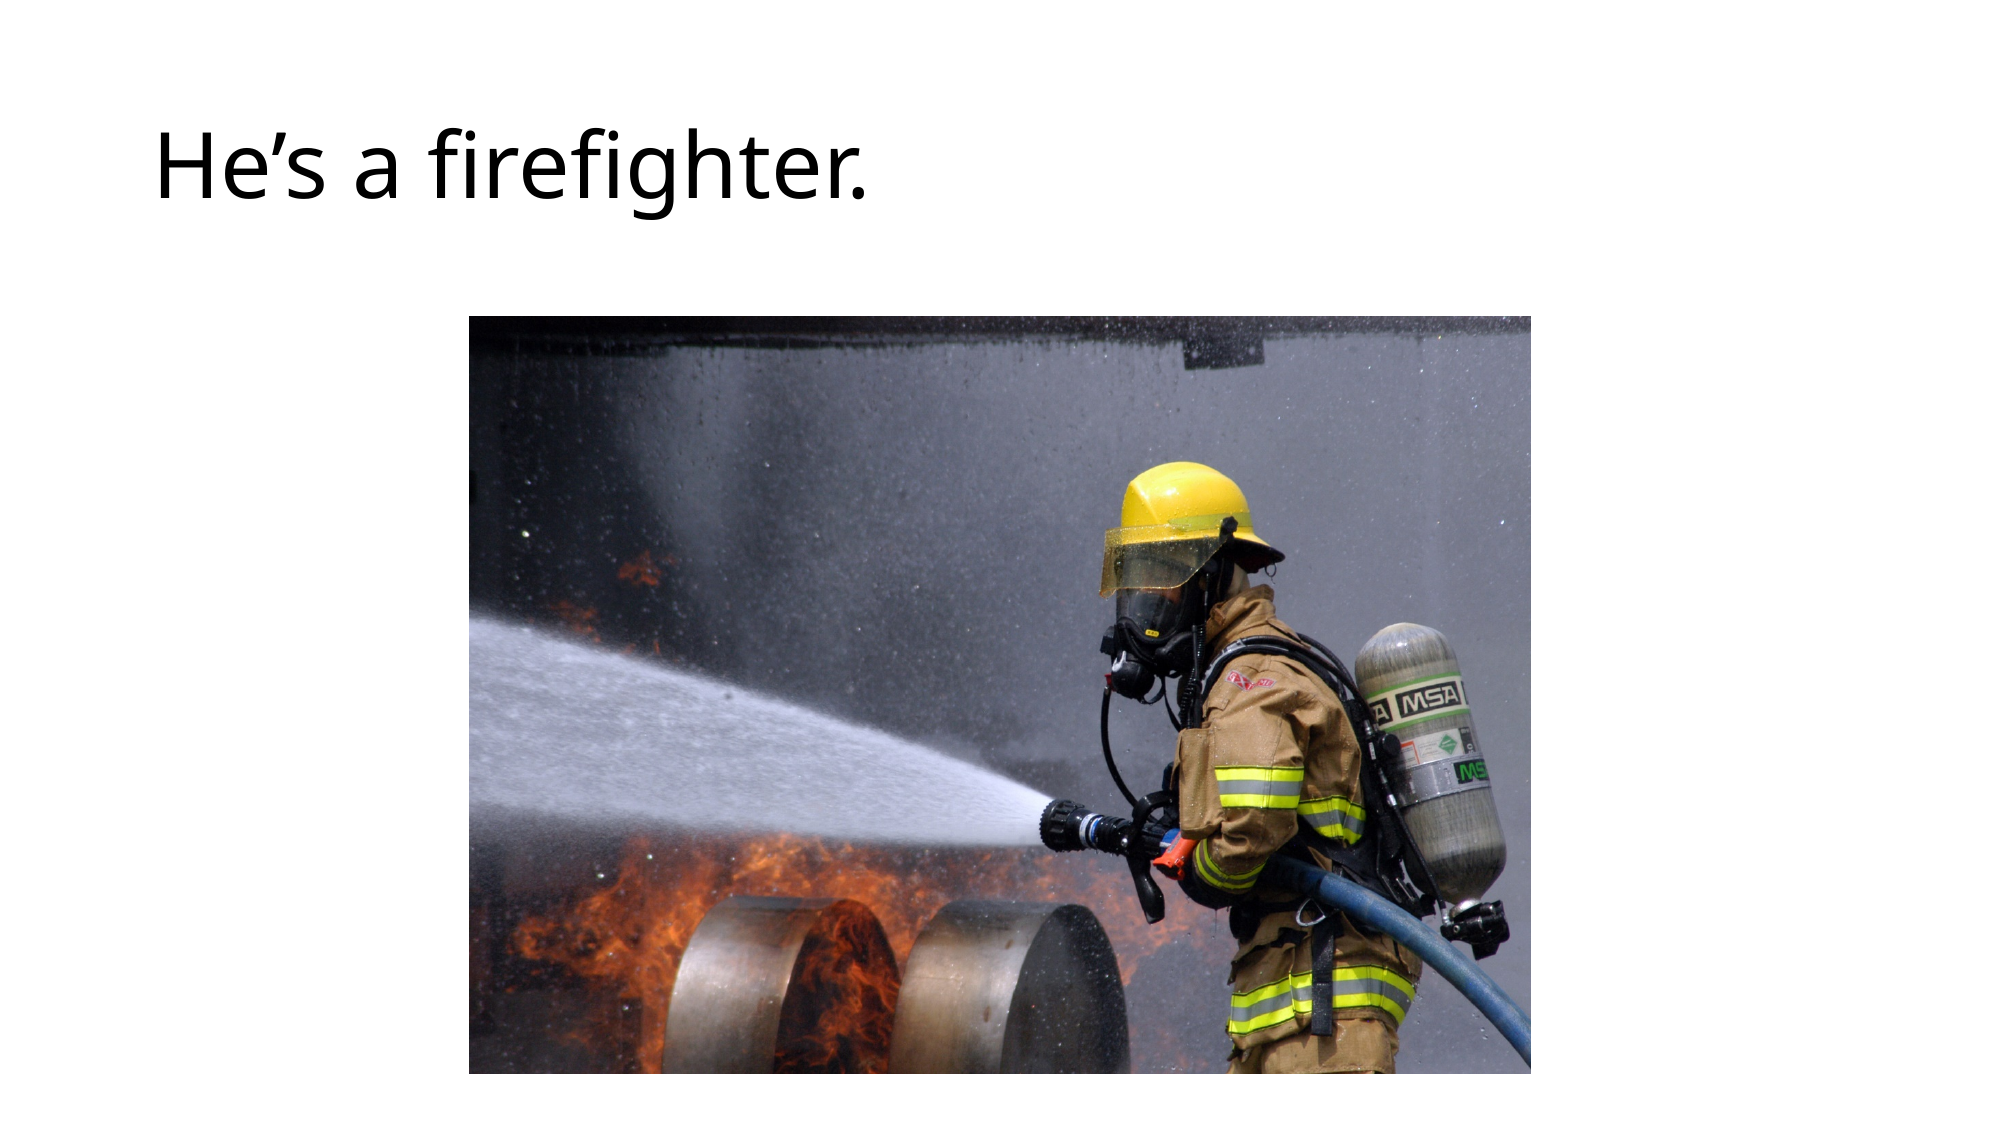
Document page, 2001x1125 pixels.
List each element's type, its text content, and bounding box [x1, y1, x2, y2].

picture [469, 315, 1531, 1075]
title He’s a firefighter. [137, 59, 1863, 278]
